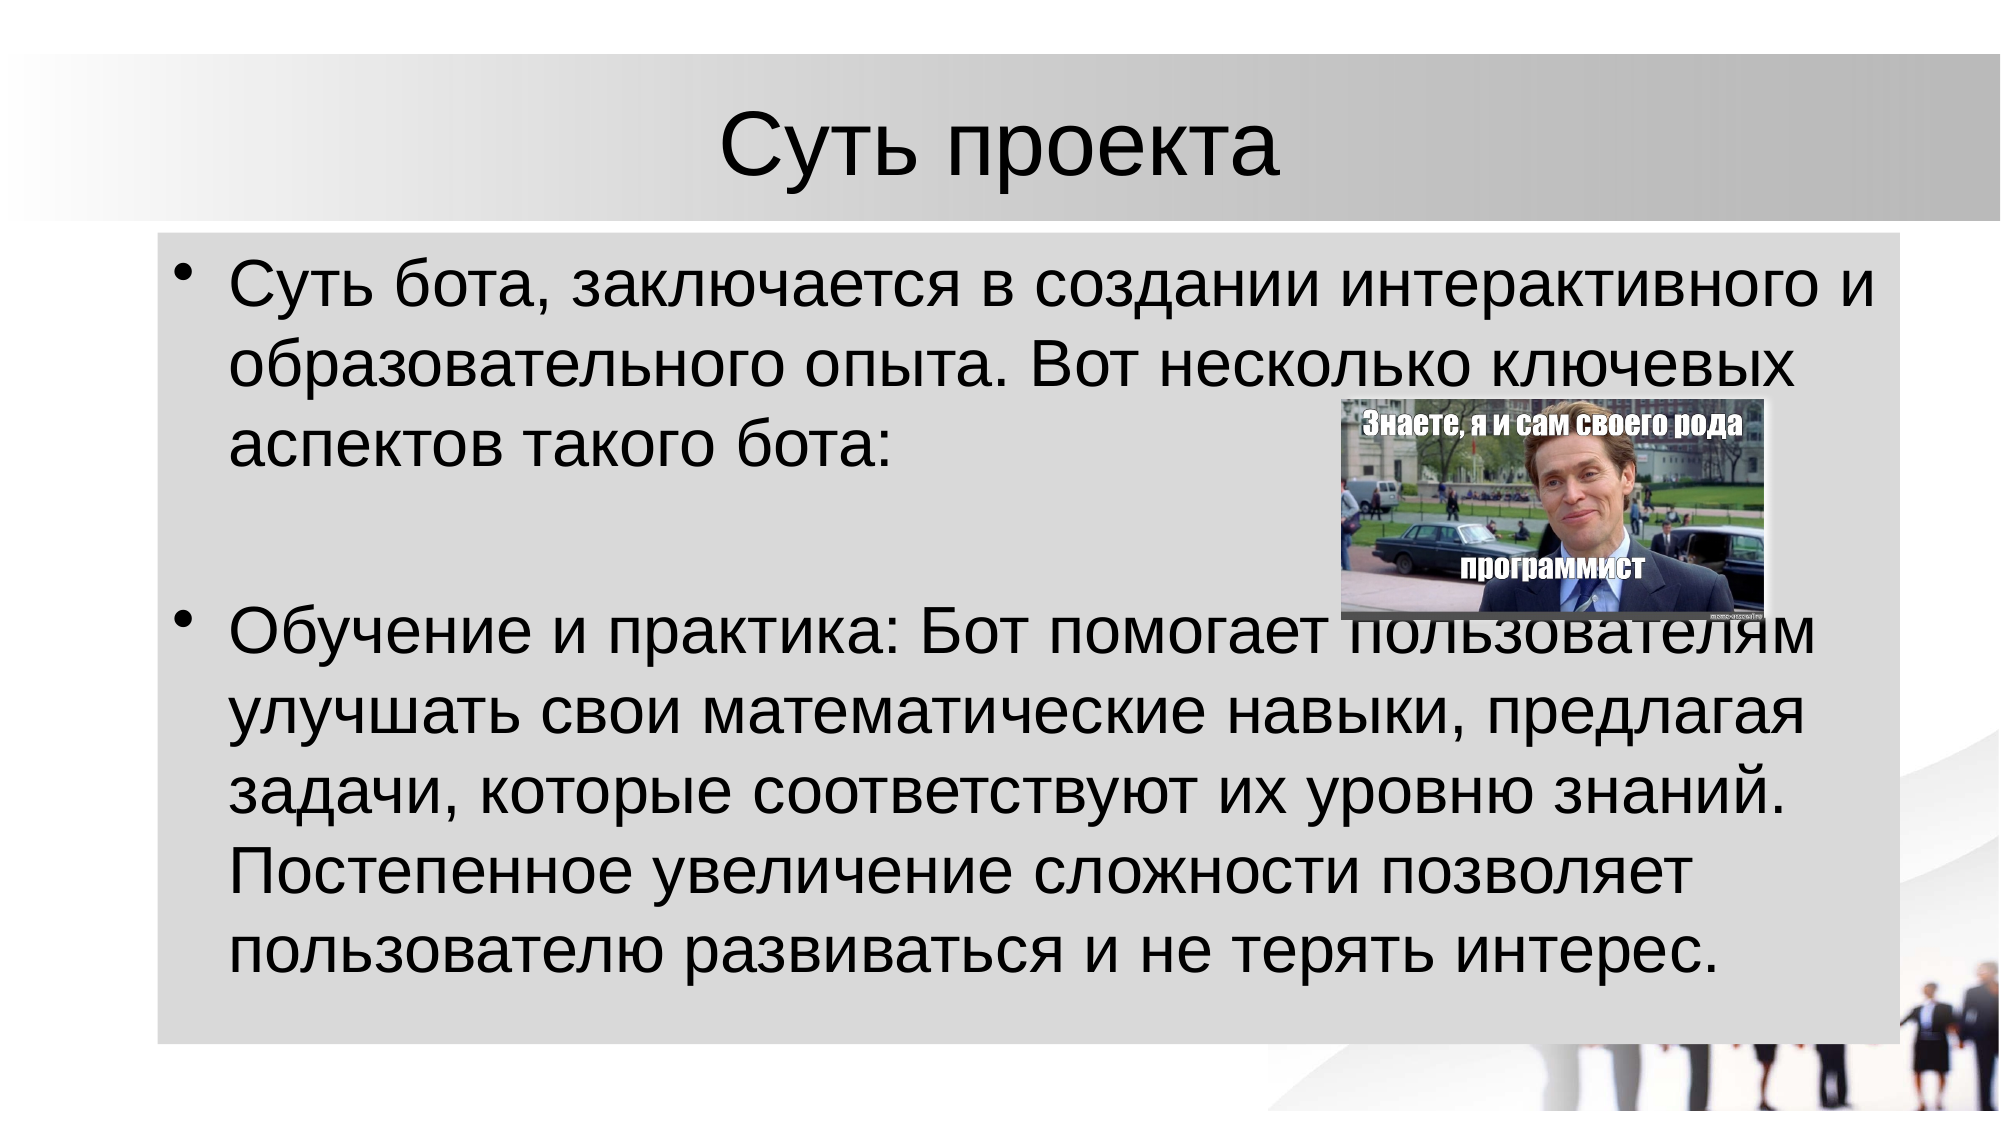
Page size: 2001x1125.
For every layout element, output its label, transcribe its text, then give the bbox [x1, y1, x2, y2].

list Суть бота, заключается в создании интерактивного и образовательного опыта. Вот несколько ключевых аспектов такого бота: Обучение и практика: Бот помогает пользователям улучшать свои математические навыки, предлагая задачи, которые соответствуют их уровню знаний. Постепенное увеличение сложности позволяет пользователю развиваться и не терять интерес. [157, 232, 1901, 1045]
picture [1341, 399, 1764, 620]
title Суть проекта [99, 44, 1901, 233]
picture [1268, 728, 1999, 1111]
